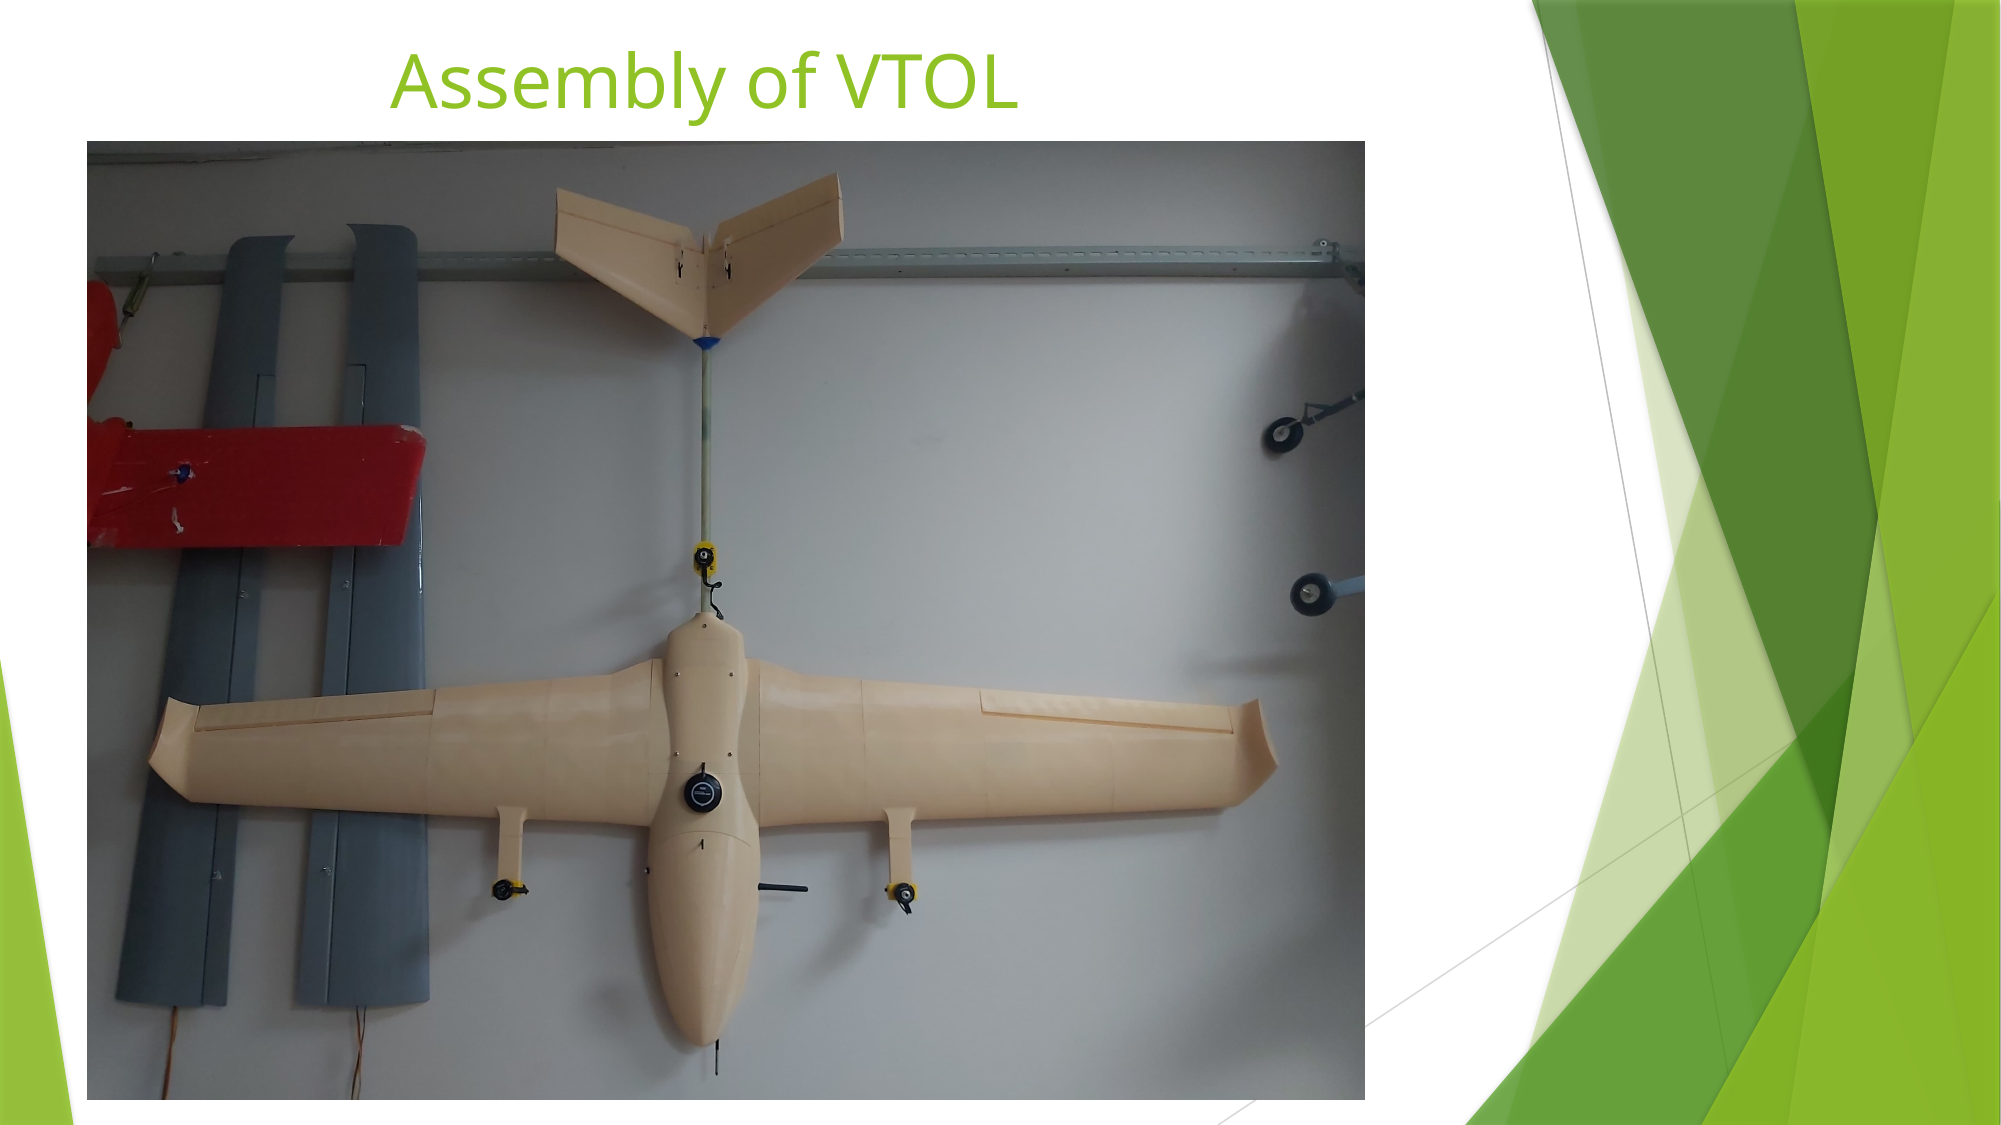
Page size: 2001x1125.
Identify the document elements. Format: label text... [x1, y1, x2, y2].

picture [86, 140, 1366, 1100]
title Assembly of VTOL [0, 25, 1411, 243]
